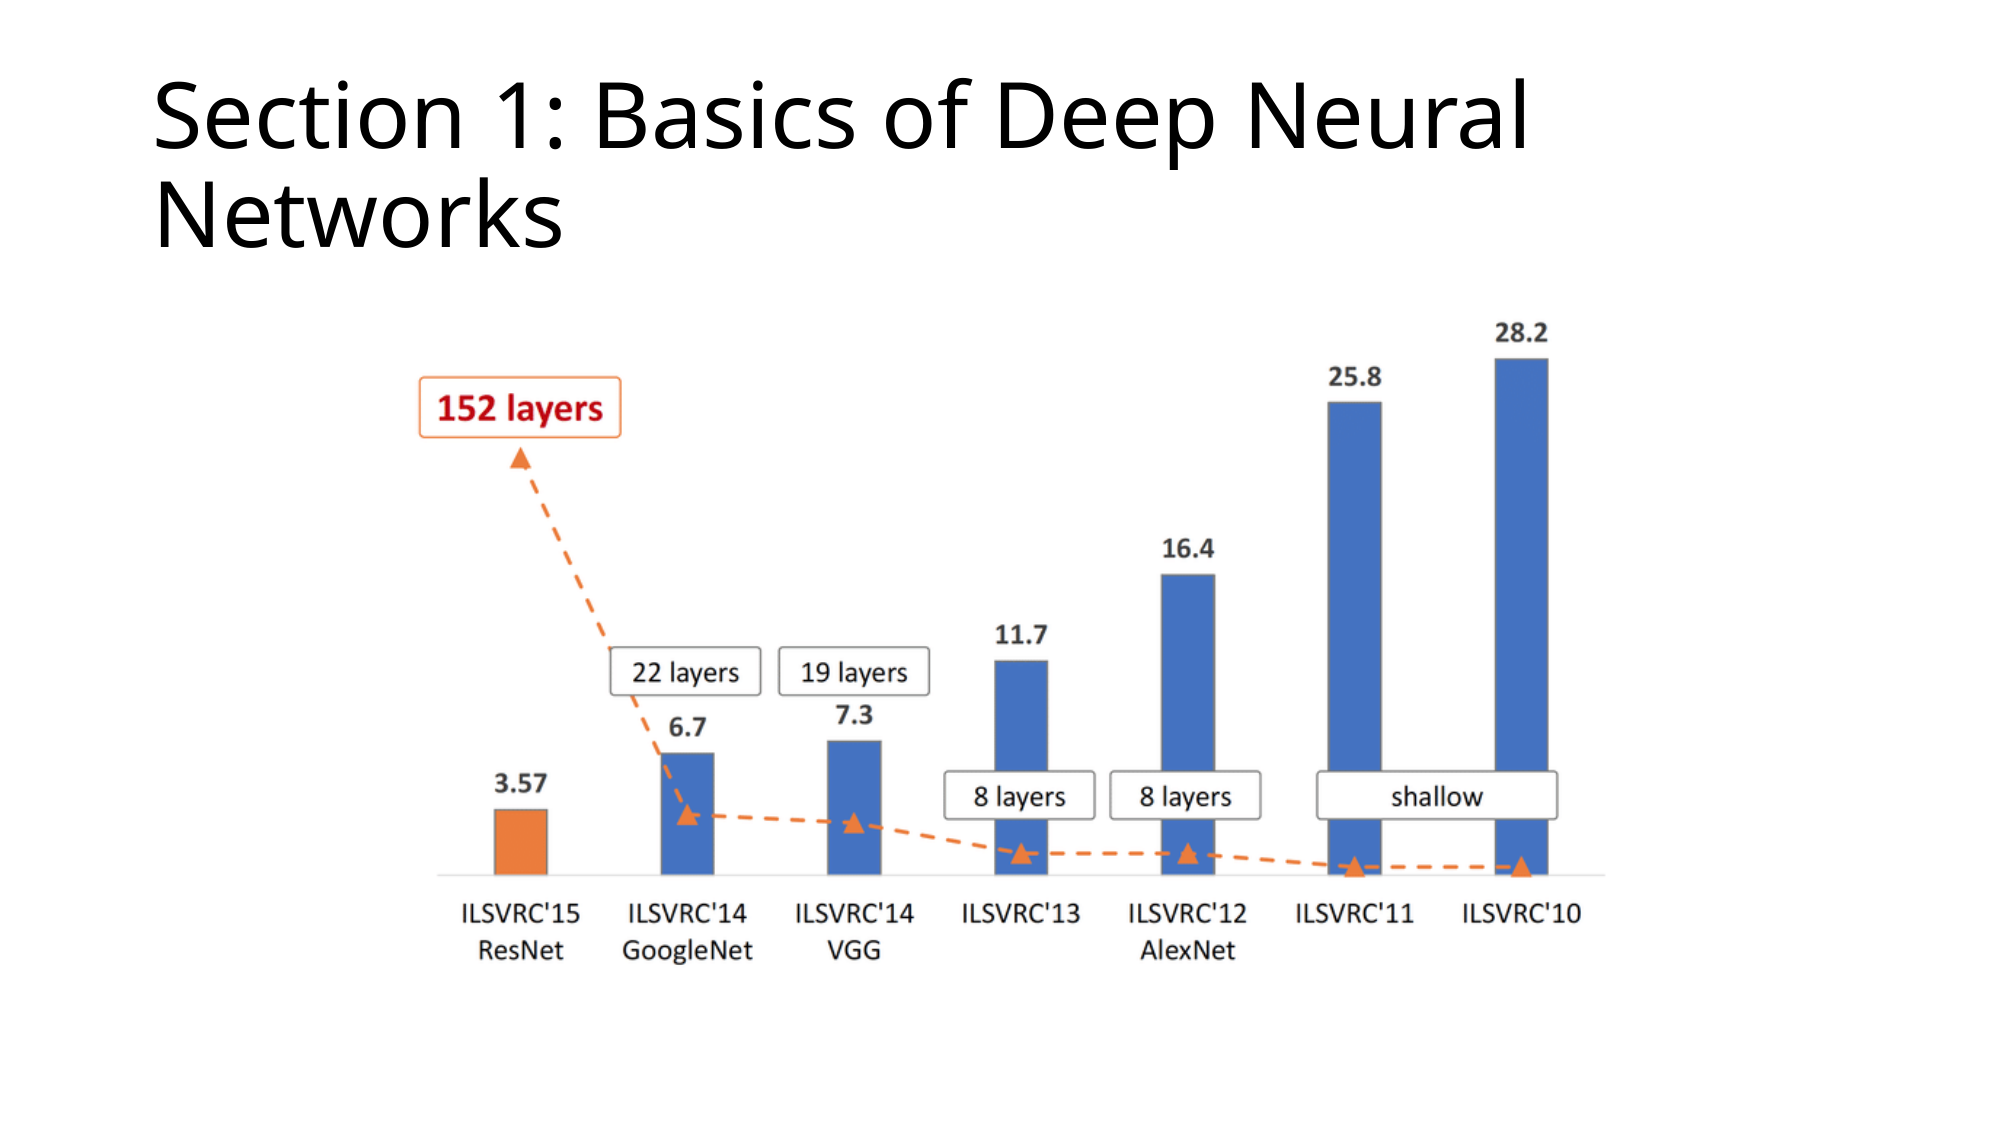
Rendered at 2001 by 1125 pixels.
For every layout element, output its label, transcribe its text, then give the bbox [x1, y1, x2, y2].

picture [373, 312, 1610, 981]
title Section 1: Basics of Deep Neural Networks [137, 59, 1863, 278]
